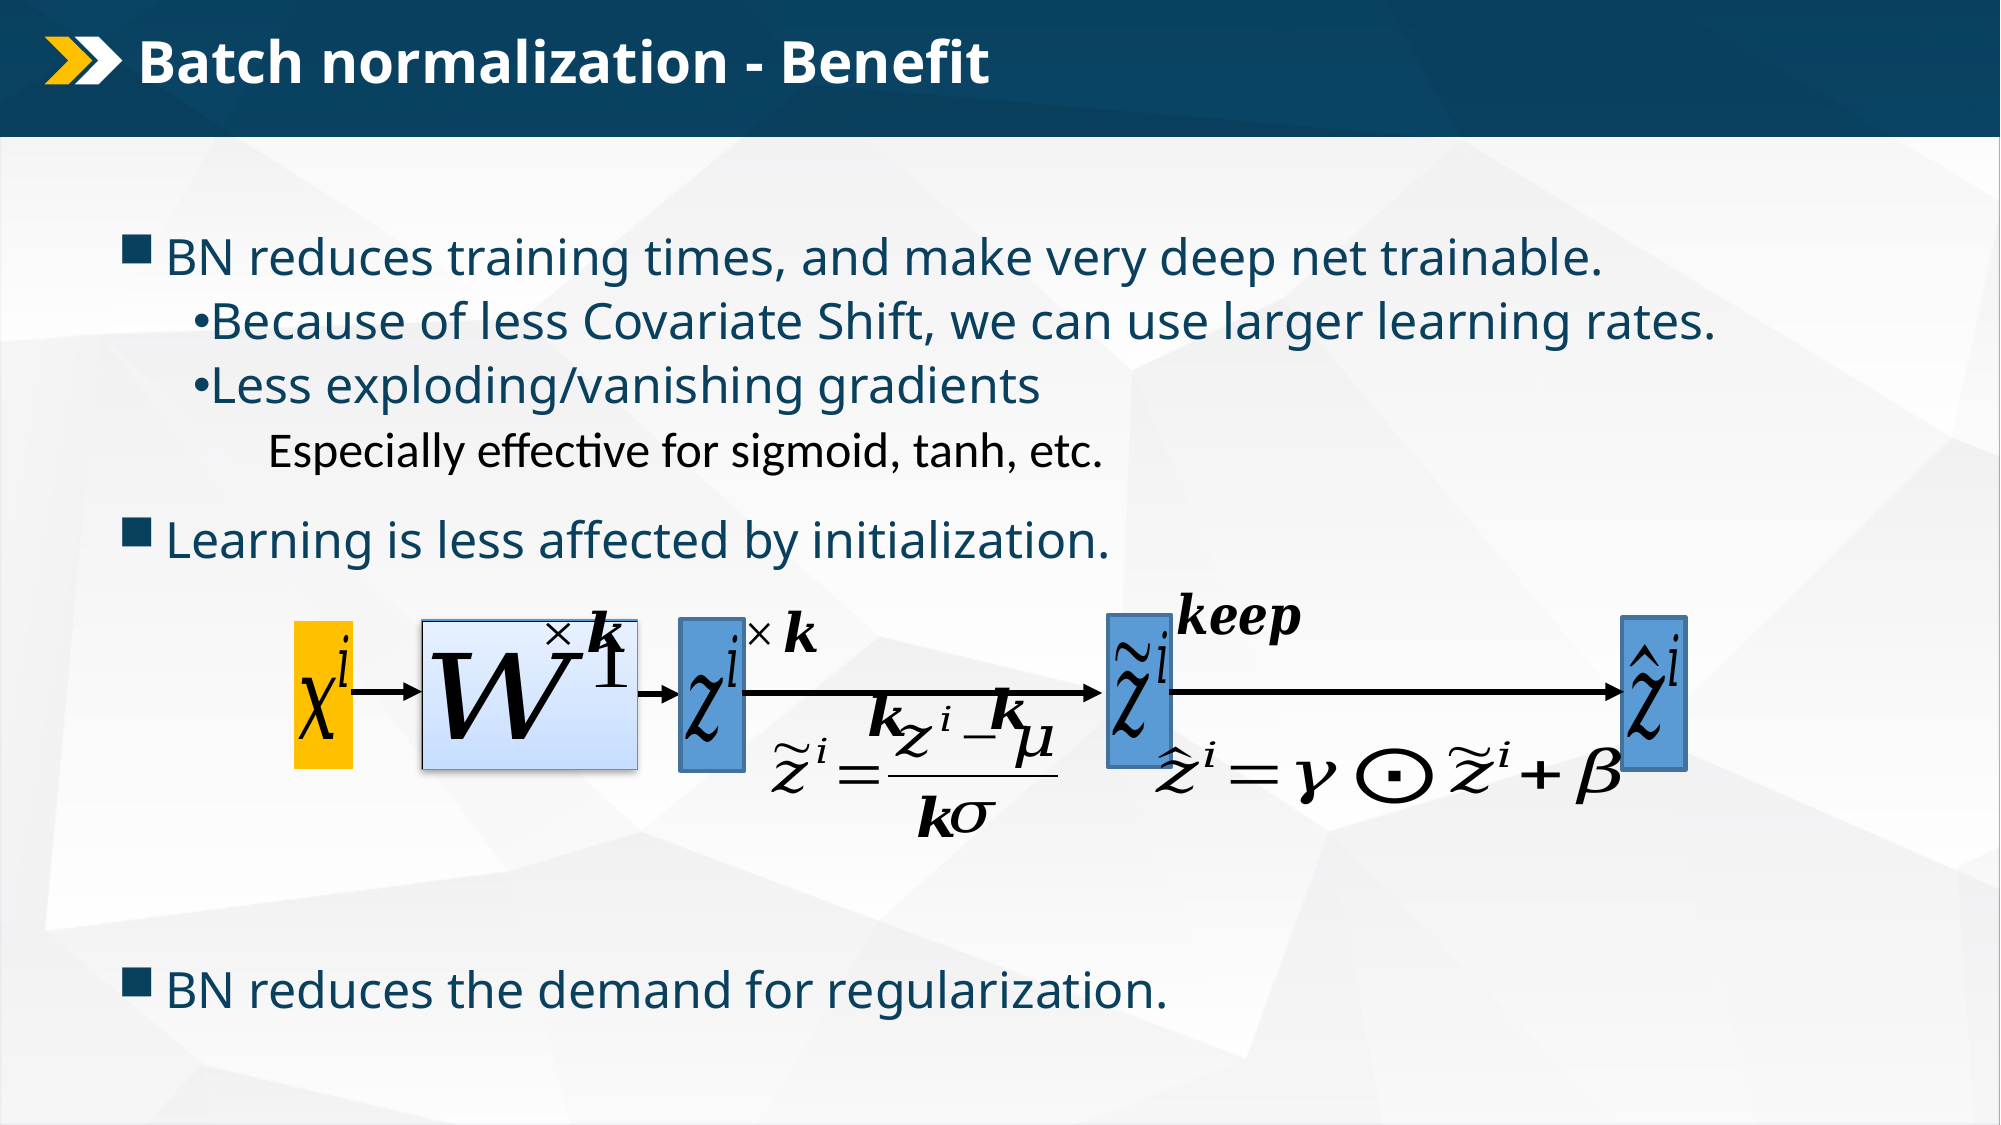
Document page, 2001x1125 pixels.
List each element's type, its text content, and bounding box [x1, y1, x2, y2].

picture [0, 0, 2000, 1125]
list BN reduces training times, and make very deep net trainable. Because of less Covariate Shift, we can use larger learning rates. Less exploding/vanishing gradients Especially effective for sigmoid, tanh, etc. Learning is less affected by initialization. BN reduces the demand for regularization. [103, 188, 1868, 1048]
title Batch normalization - Benefit [122, 25, 1723, 137]
